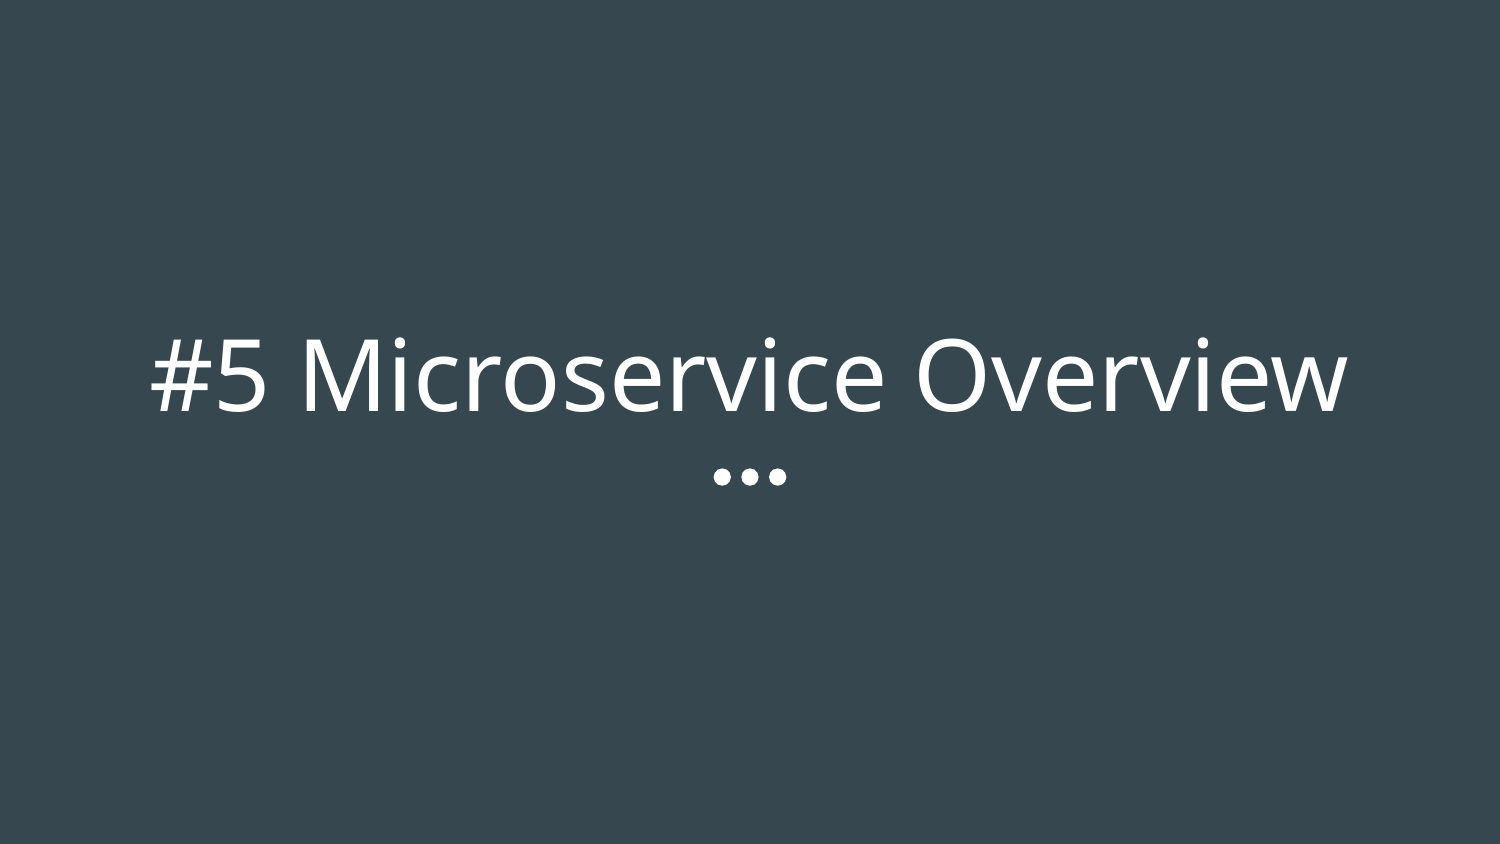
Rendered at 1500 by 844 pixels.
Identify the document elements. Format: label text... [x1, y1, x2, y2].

title #5 Microservice Overview [110, 162, 1390, 447]
